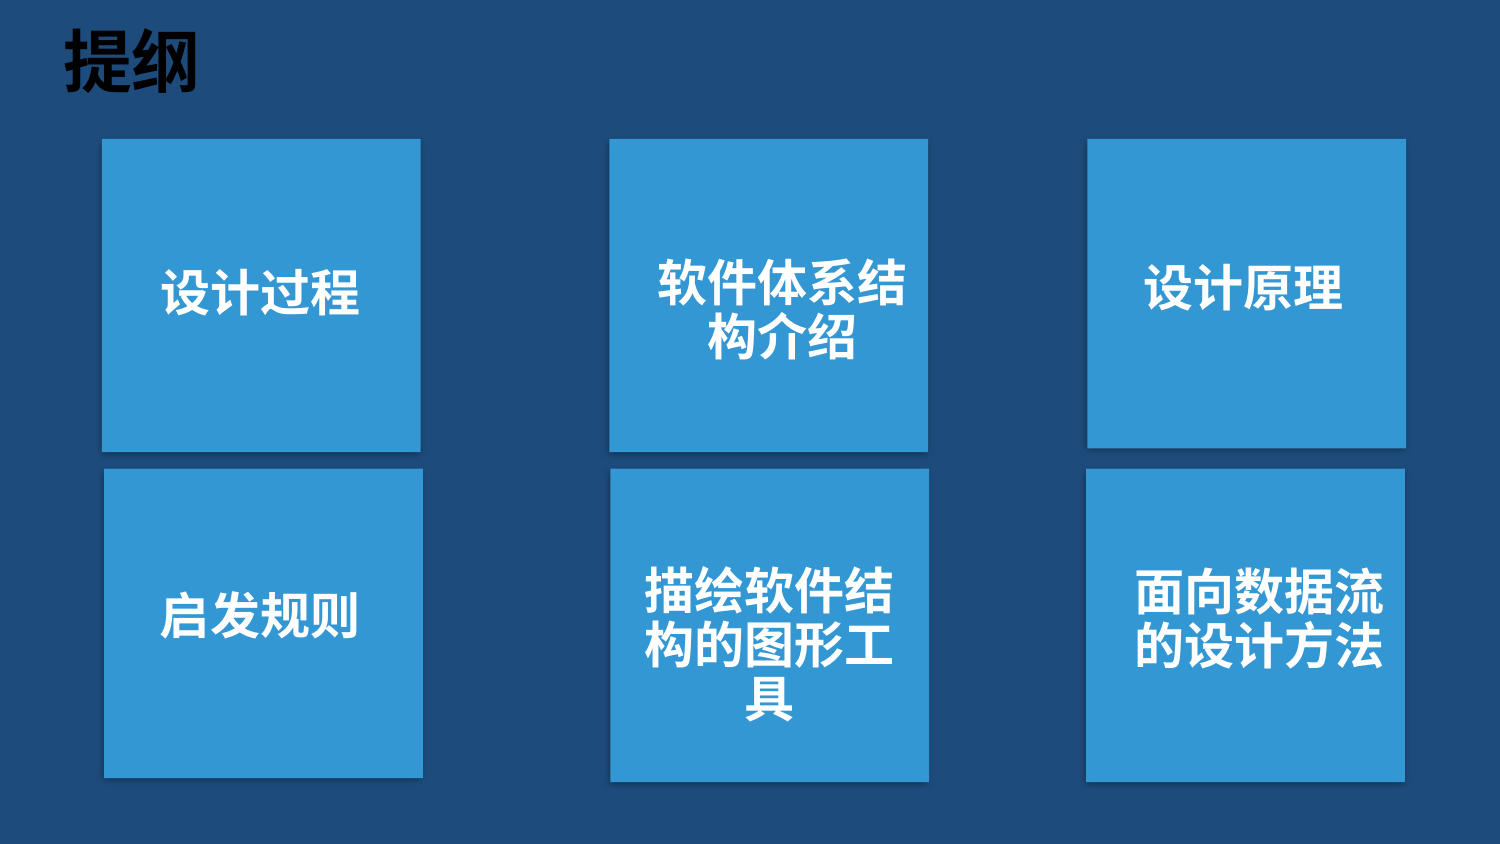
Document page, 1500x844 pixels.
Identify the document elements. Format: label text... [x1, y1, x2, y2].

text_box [101, 138, 421, 453]
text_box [1085, 468, 1406, 783]
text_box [609, 138, 929, 453]
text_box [103, 468, 424, 779]
title 提纲 [63, 28, 1436, 104]
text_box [1087, 138, 1407, 449]
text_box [610, 468, 930, 783]
